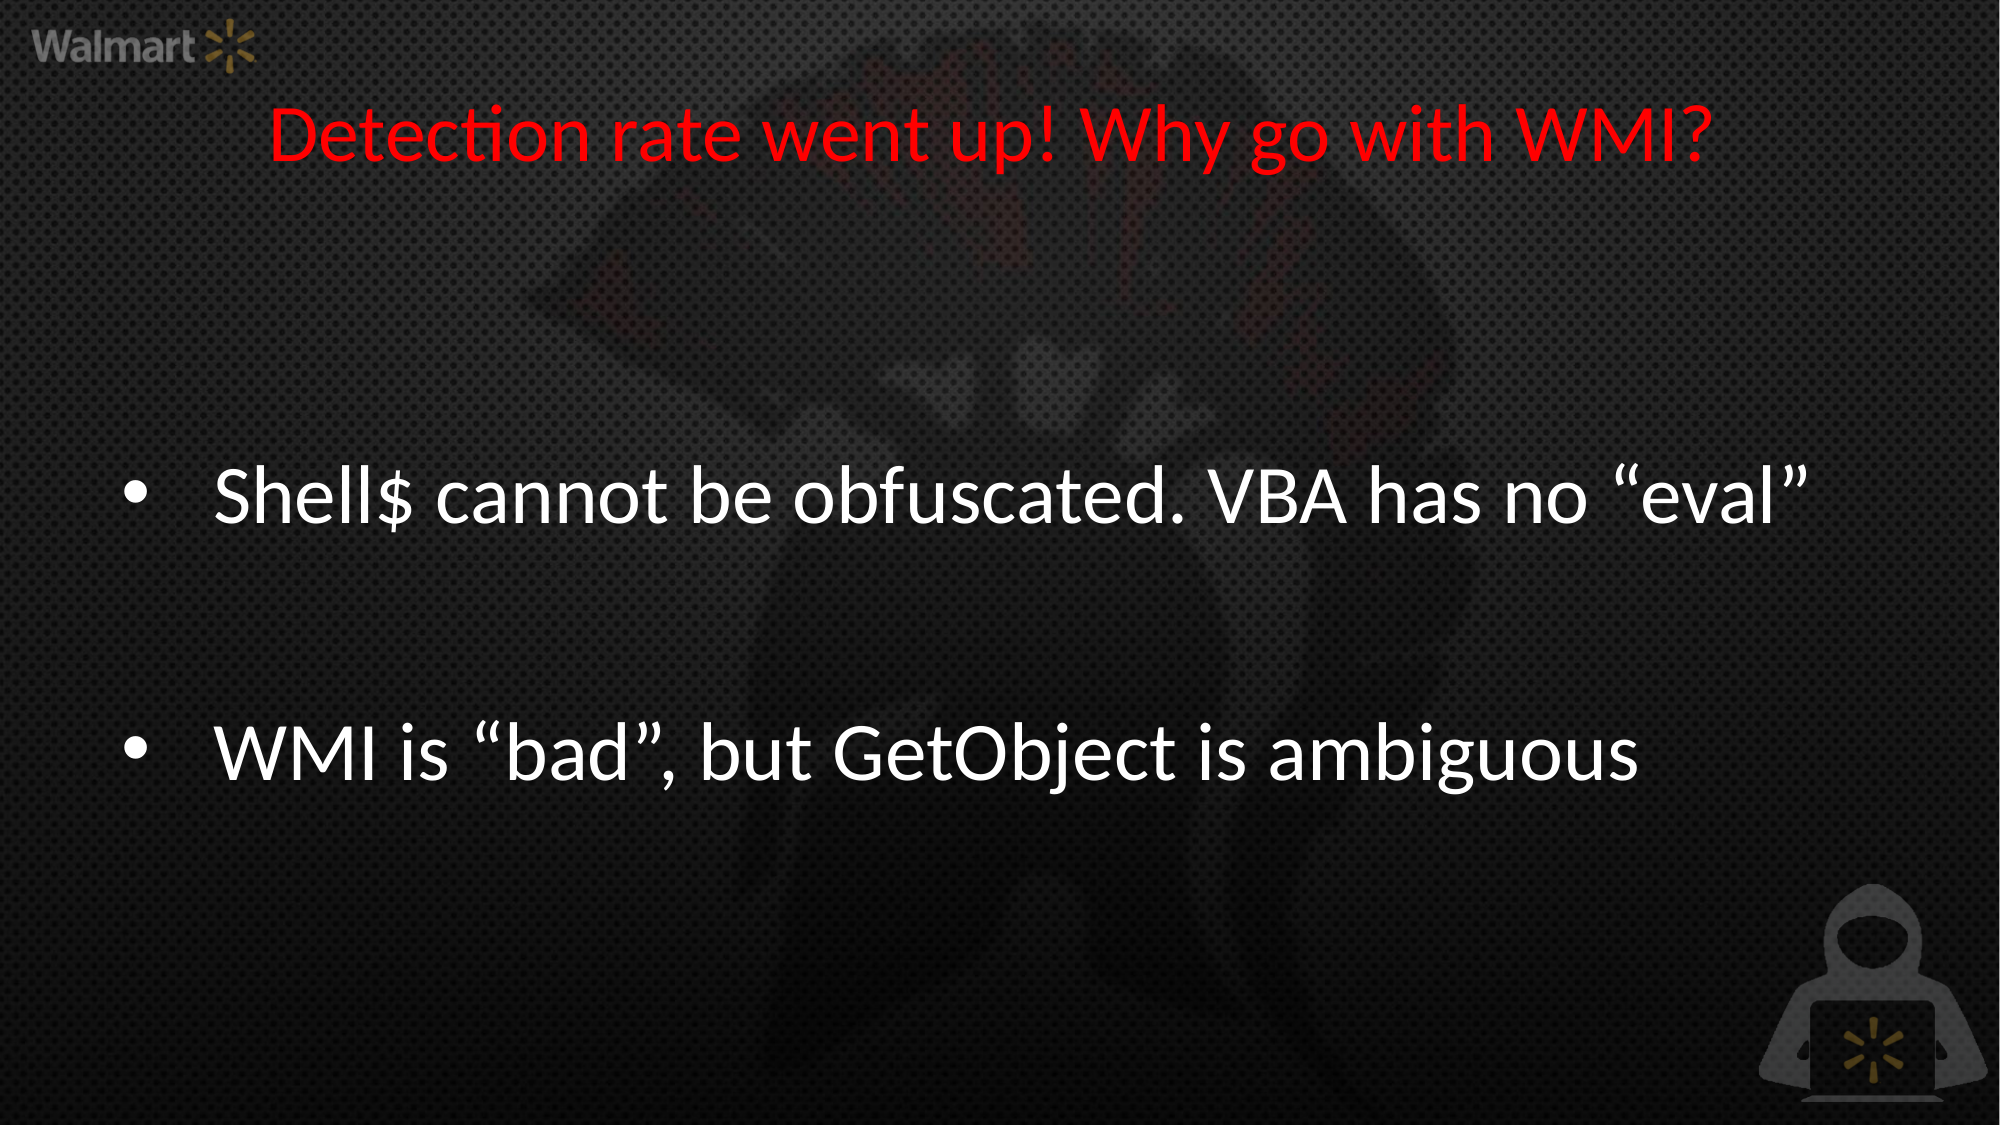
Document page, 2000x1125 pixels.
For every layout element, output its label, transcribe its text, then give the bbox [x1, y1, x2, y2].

title Detection rate went up! Why go with WMI? [212, 62, 1775, 195]
picture [0, 0, 2000, 1125]
list Shell$ cannot be obfuscated. VBA has no “eval” WMI is “bad”, but GetObject is ambiguous [106, 399, 1881, 838]
